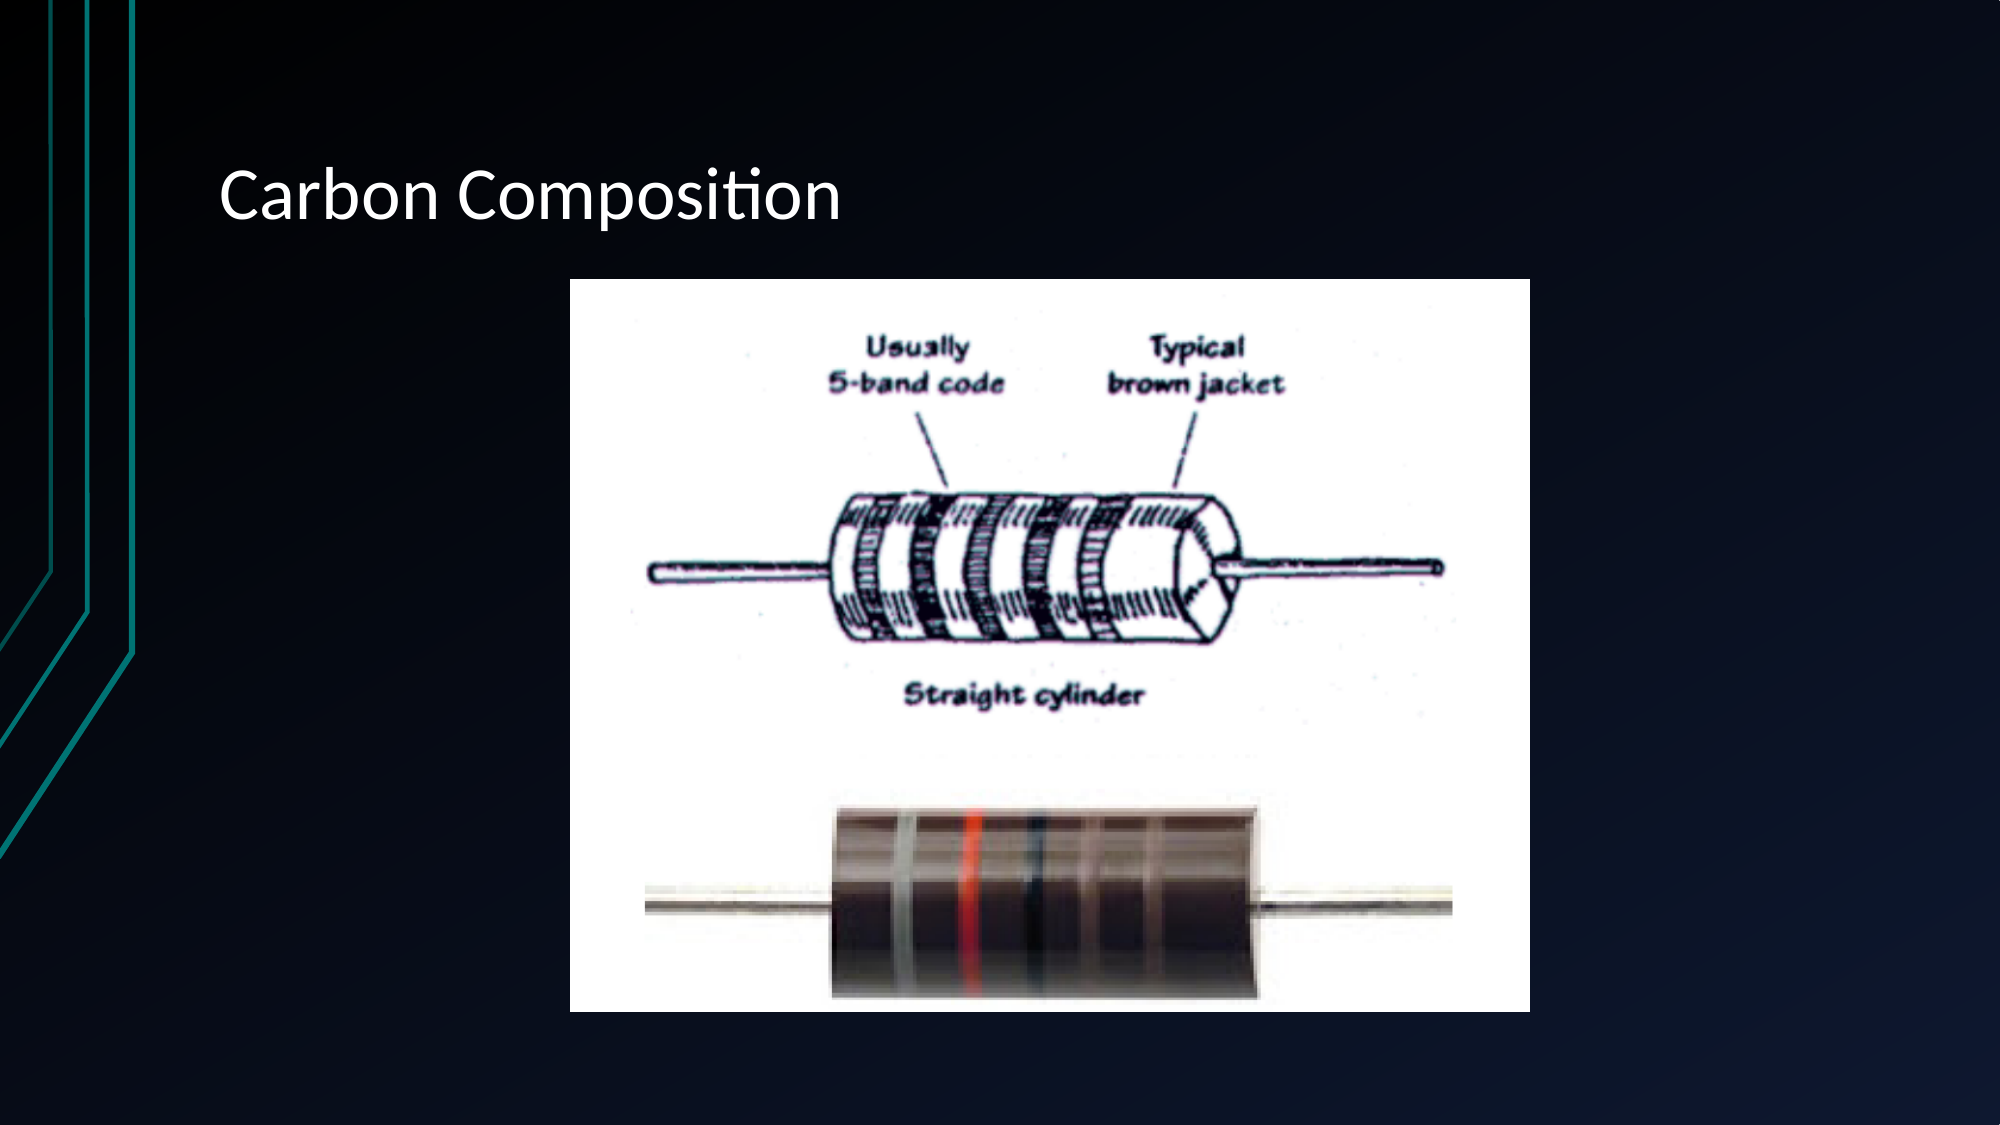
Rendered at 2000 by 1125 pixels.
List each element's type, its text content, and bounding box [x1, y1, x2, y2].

title Carbon Composition [199, 45, 1900, 246]
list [569, 278, 1530, 1012]
